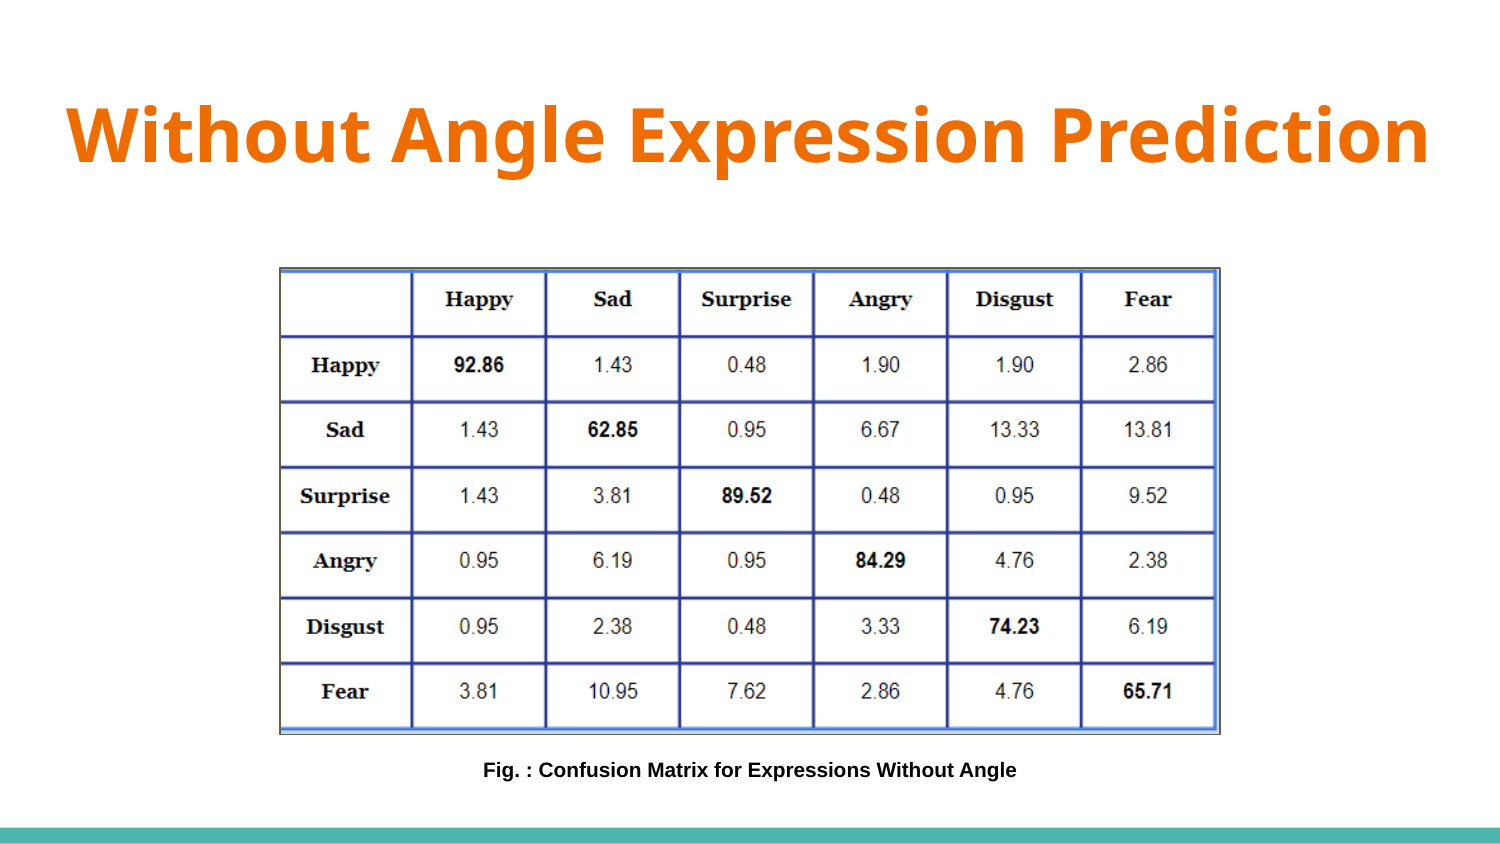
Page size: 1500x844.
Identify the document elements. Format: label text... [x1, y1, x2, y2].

text_box Fig. : Confusion Matrix for Expressions Without Angle [413, 743, 1087, 772]
title Without Angle Expression Prediction [51, 72, 1449, 189]
picture [280, 268, 1220, 735]
